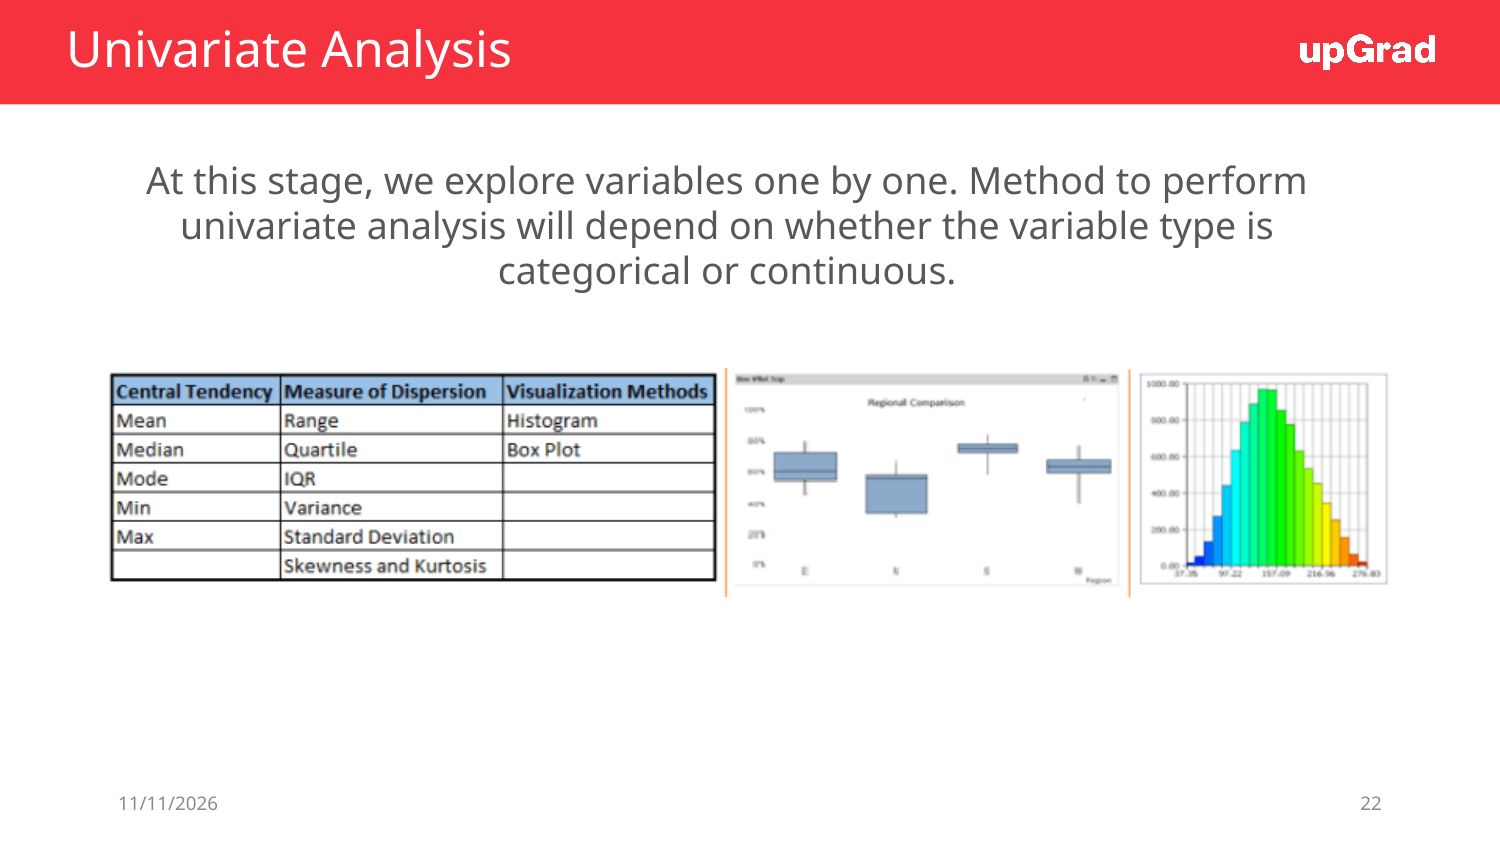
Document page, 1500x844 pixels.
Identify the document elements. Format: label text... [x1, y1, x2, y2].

picture [1300, 34, 1435, 70]
picture [105, 368, 1395, 599]
title Univariate Analysis [51, 20, 1178, 83]
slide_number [103, 782, 441, 827]
slide_number 22 [1059, 782, 1397, 827]
text_box At this stage, we explore variables one by one. Method to perform univariate analysis will depend on whether the variable type is categorical or continuous. [125, 150, 1330, 300]
